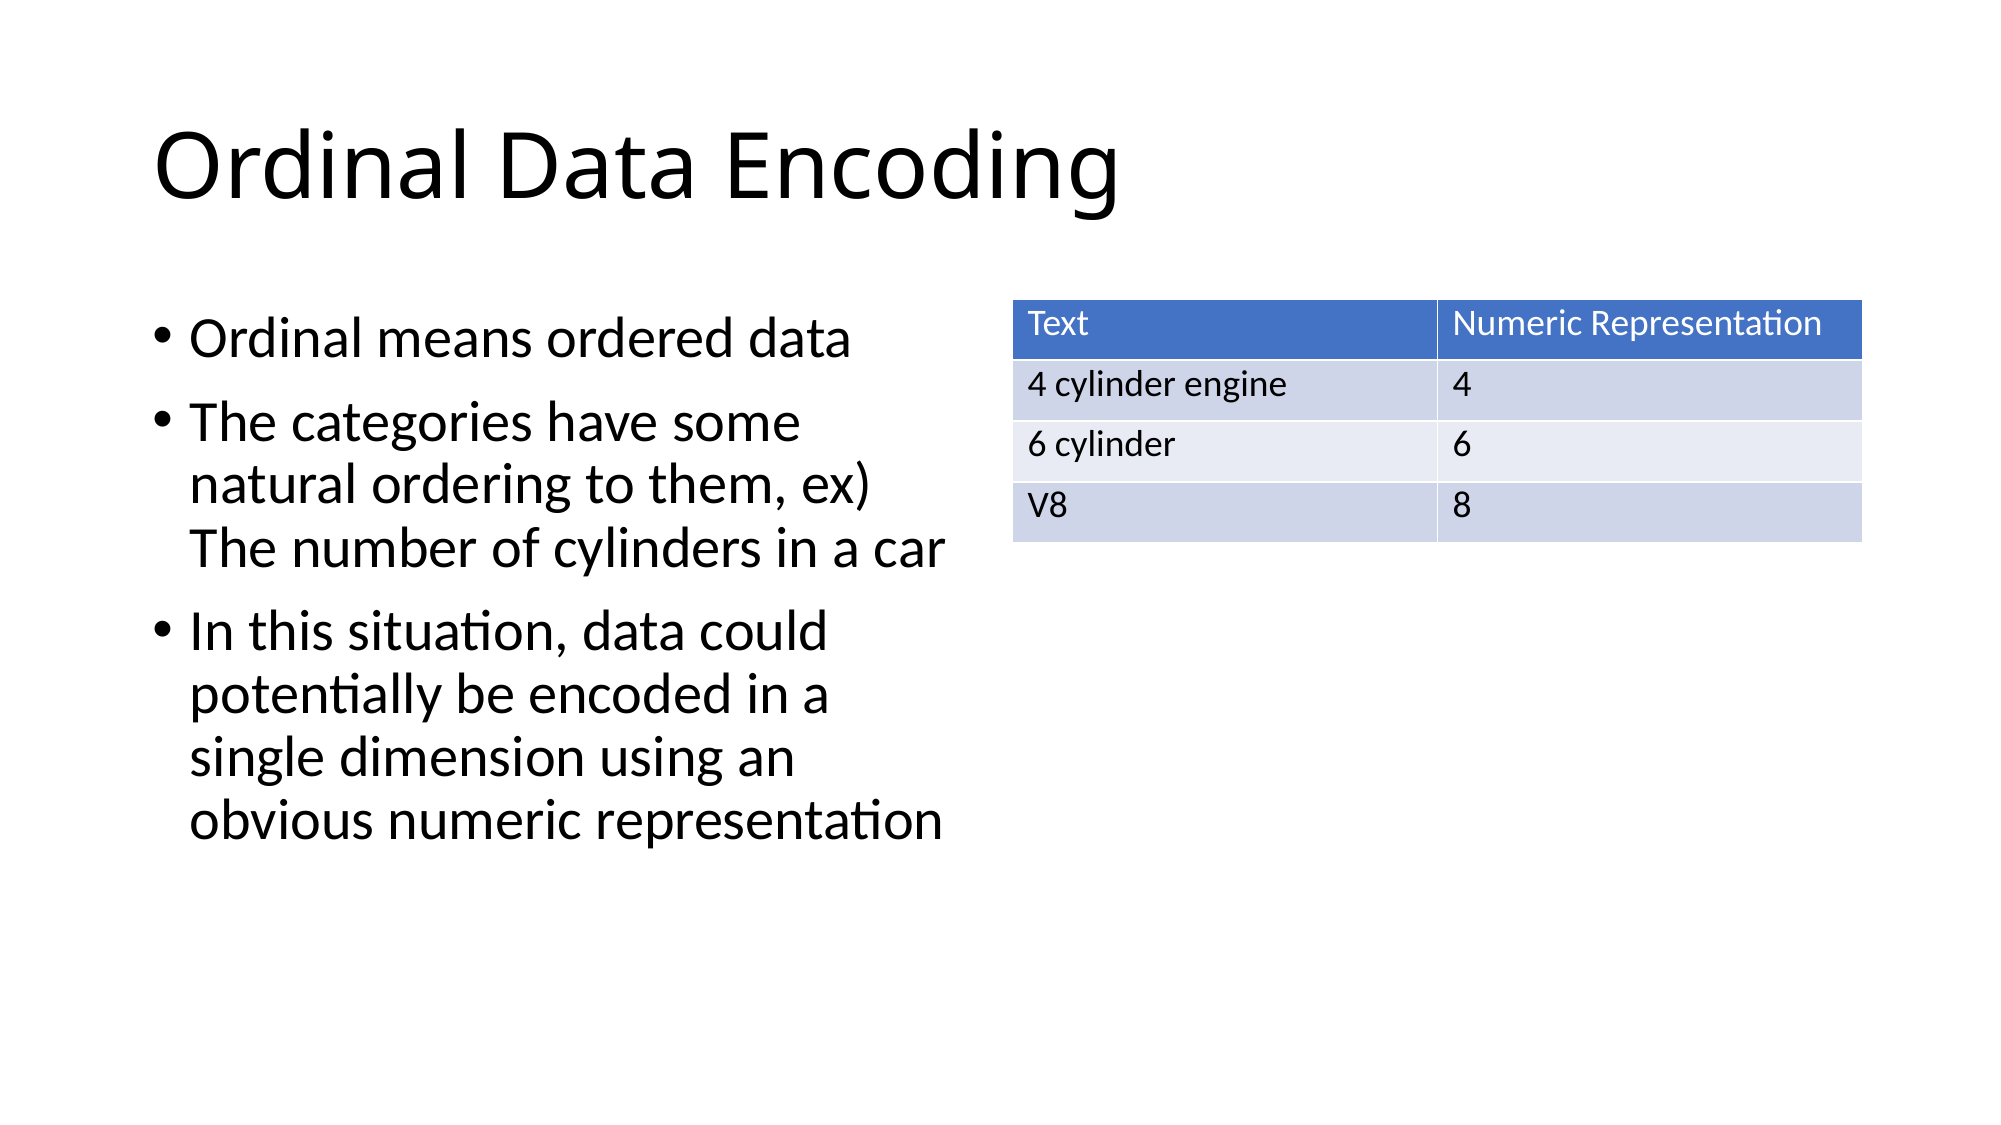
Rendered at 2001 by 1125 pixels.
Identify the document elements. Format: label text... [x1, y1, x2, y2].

table_cell 8 [1438, 483, 1862, 542]
table_cell 4 cylinder engine [1013, 361, 1437, 420]
title Ordinal Data Encoding [137, 59, 1863, 278]
table_header Numeric Representation [1438, 300, 1862, 359]
table_cell 4 [1438, 361, 1862, 420]
list Ordinal means ordered data The categories have some natural ordering to them, ex) The number of cylinders in a car In this situation, data could potentially be encoded in a single dimension using an obvious numeric representation [137, 299, 988, 1014]
table_cell V8 [1013, 483, 1437, 542]
table_cell 6 [1438, 422, 1862, 481]
table_header Text [1013, 300, 1437, 359]
table_cell 6 cylinder [1013, 422, 1437, 481]
